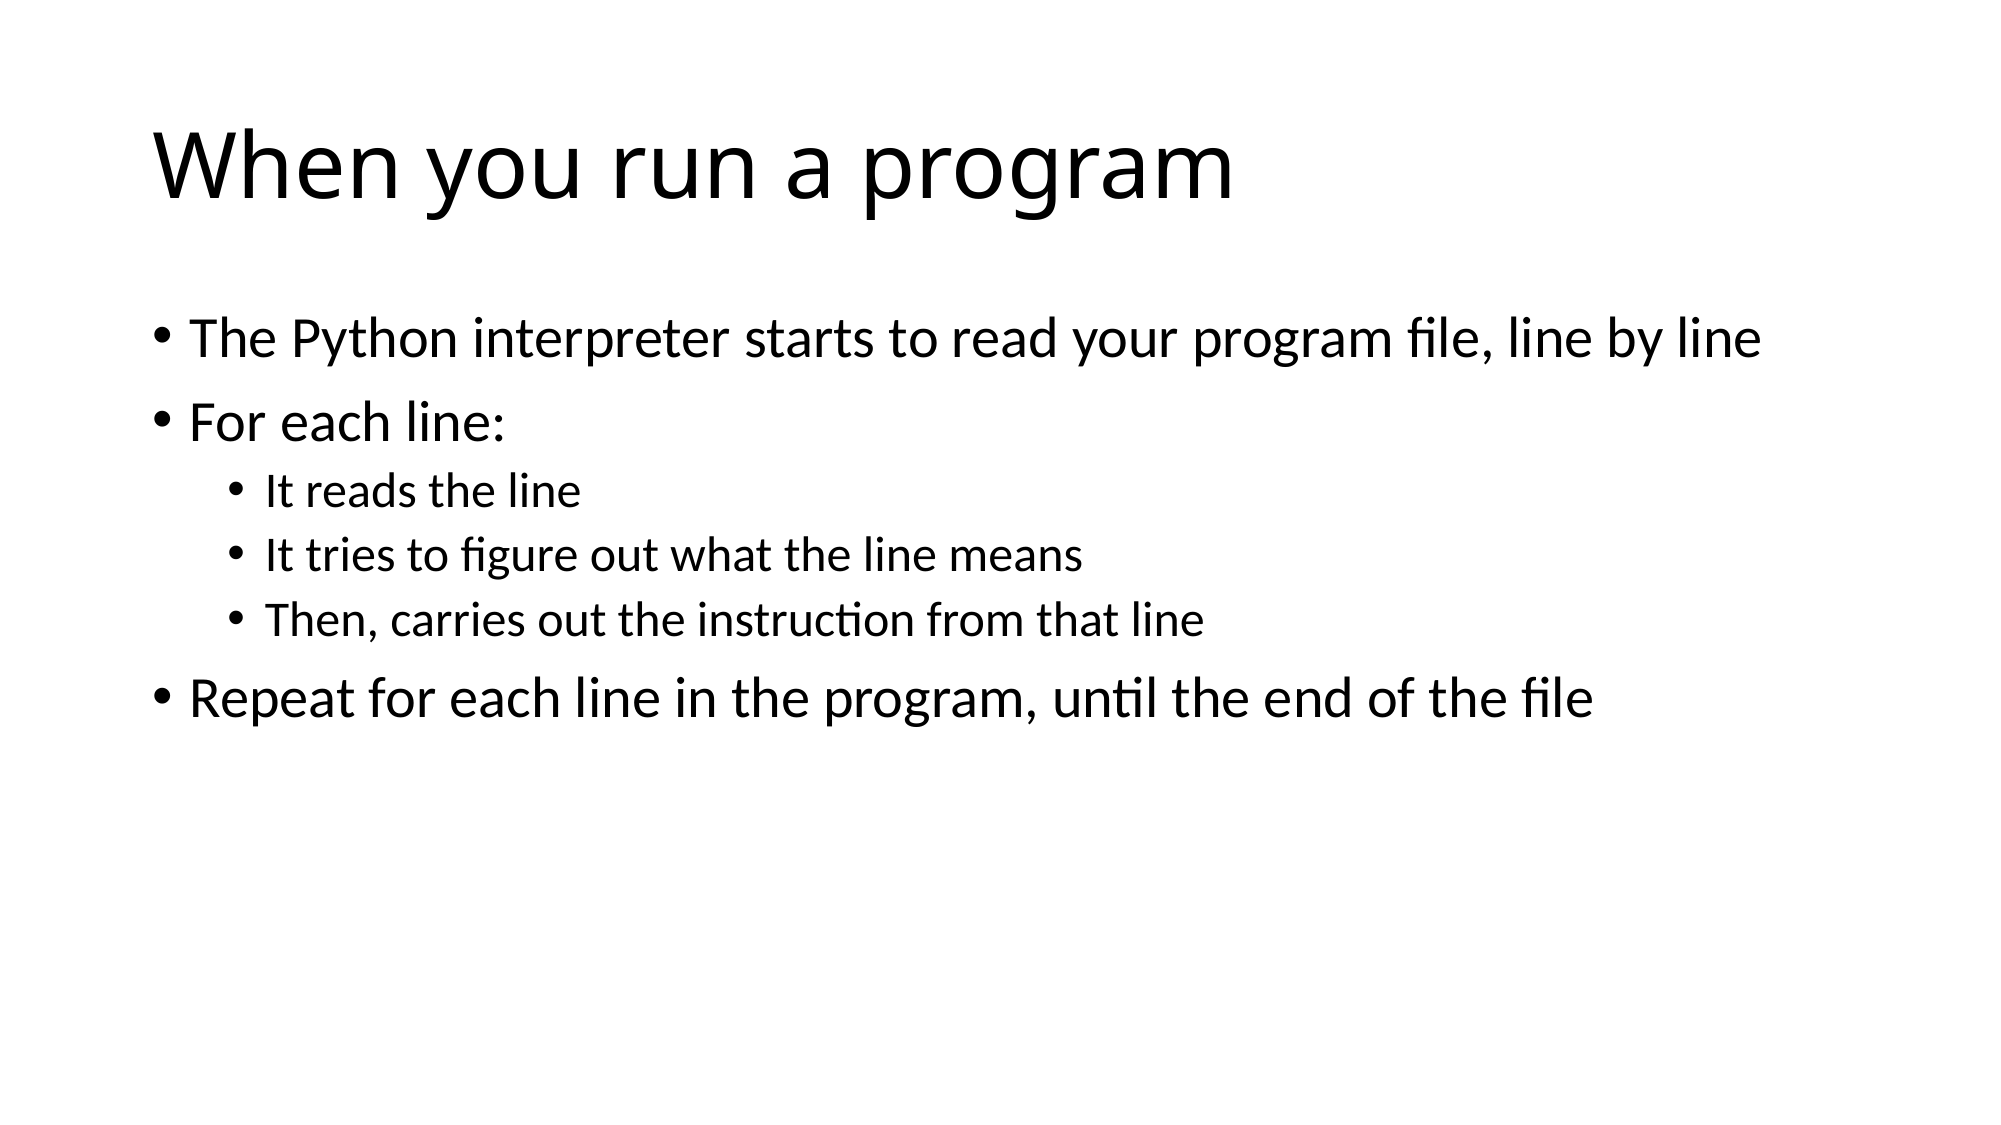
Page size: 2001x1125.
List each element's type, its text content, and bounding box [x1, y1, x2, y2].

list The Python interpreter starts to read your program file, line by line For each line: It reads the line It tries to figure out what the line means Then, carries out the instruction from that line Repeat for each line in the program, until the end of the file [137, 299, 1863, 1014]
title When you run a program [137, 59, 1863, 278]
